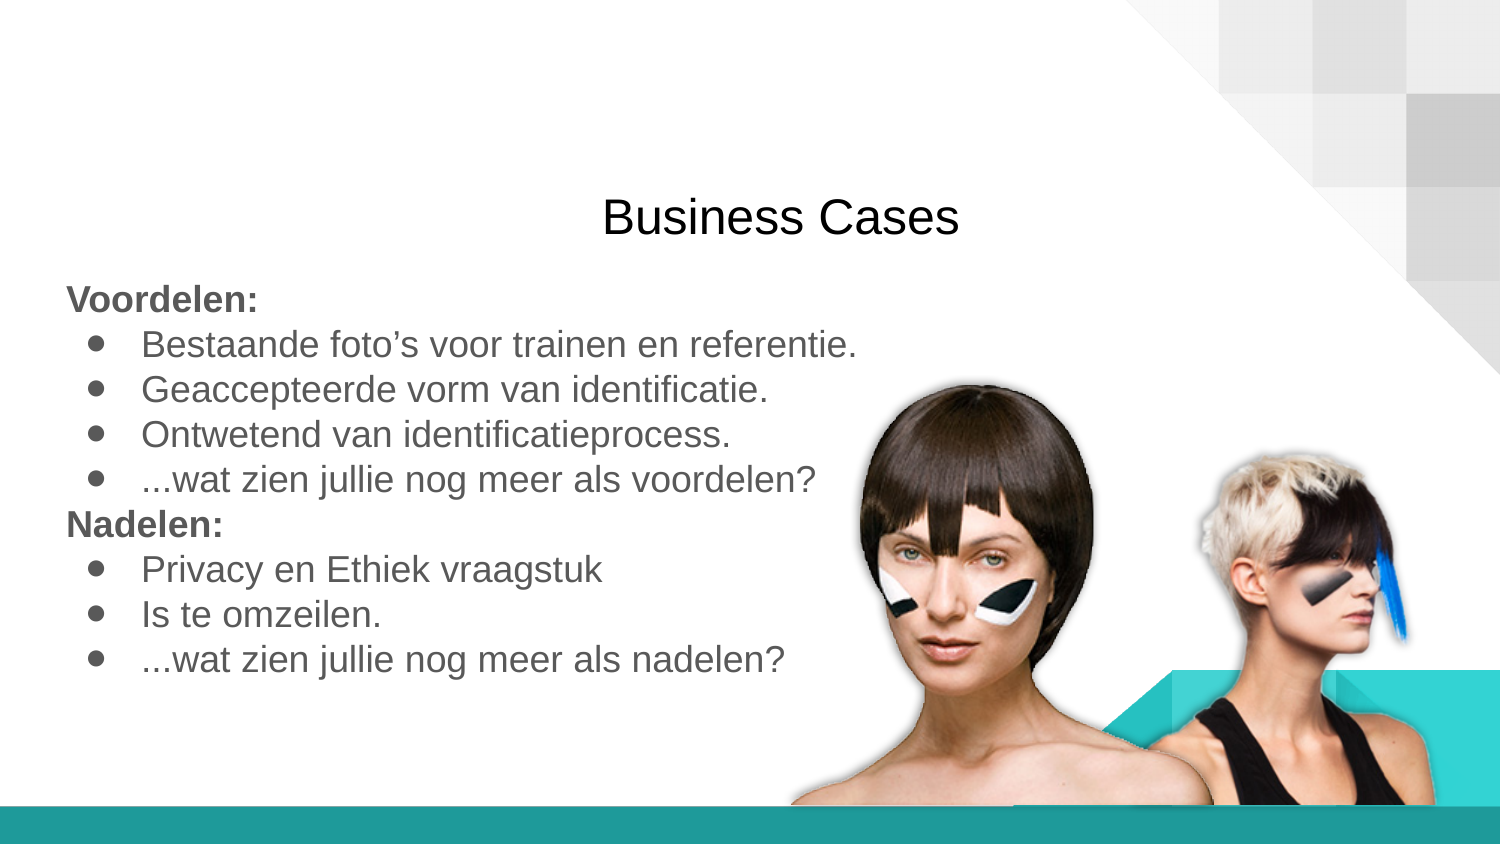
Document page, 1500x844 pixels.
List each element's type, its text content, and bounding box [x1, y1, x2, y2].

subtitle Voordelen: Bestaande foto’s voor trainen en referentie. Geaccepteerde vorm van identificatie. Ontwetend van identificatieprocess. ...wat zien jullie nog meer als voordelen? Nadelen: Privacy en Ethiek vraagstuk Is te omzeilen. ...wat zien jullie nog meer als nadelen? [51, 259, 1480, 663]
picture [1125, 0, 1500, 375]
picture [0, 385, 1500, 844]
title Business Cases [82, 115, 1480, 259]
